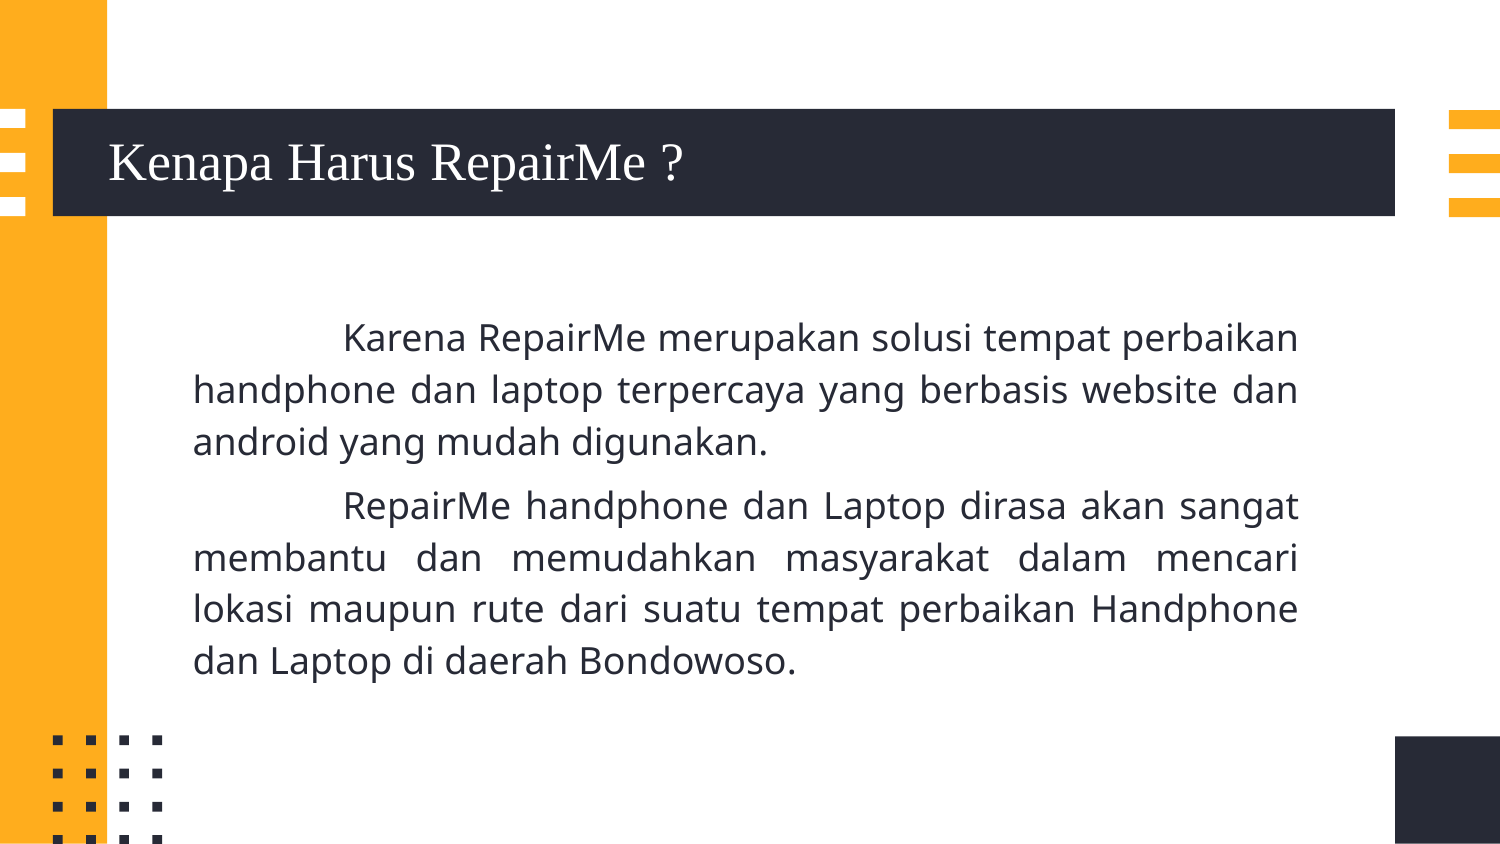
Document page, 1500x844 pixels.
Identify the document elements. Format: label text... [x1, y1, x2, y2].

title Kenapa Harus RepairMe ? [108, 108, 1396, 217]
slide_number [1395, 736, 1500, 844]
list Karena RepairMe merupakan solusi tempat perbaikan handphone dan laptop terpercaya yang berbasis website dan android yang mudah digunakan. RepairMe handphone dan Laptop dirasa akan sangat membantu dan memudahkan masyarakat dalam mencari lokasi maupun rute dari suatu tempat perbaikan Handphone dan Laptop di daerah Bondowoso. [192, 307, 1300, 750]
